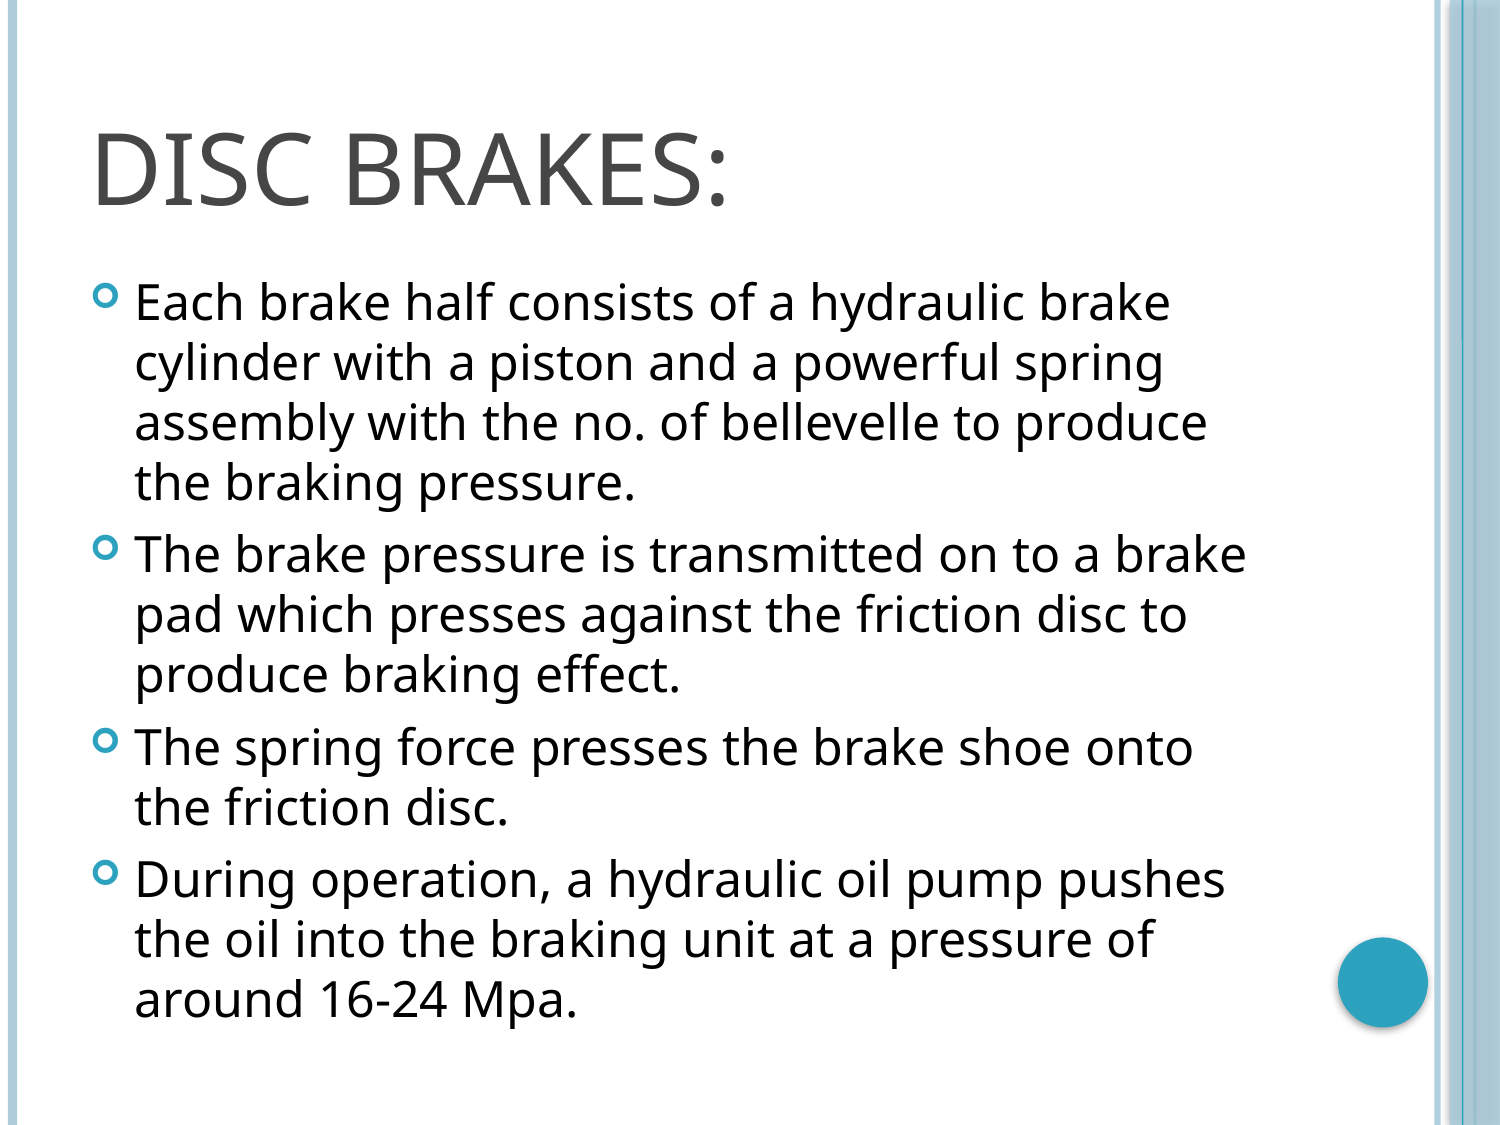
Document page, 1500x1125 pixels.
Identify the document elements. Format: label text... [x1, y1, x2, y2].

list Each brake half consists of a hydraulic brake cylinder with a piston and a powerful spring assembly with the no. of bellevelle to produce the braking pressure. The brake pressure is transmitted on to a brake pad which presses against the friction disc to produce braking effect. The spring force presses the brake shoe onto the friction disc. During operation, a hydraulic oil pump pushes the oil into the braking unit at a pressure of around 16-24 Mpa. [75, 262, 1300, 1062]
title DISC BRAKES: [75, 45, 1300, 233]
